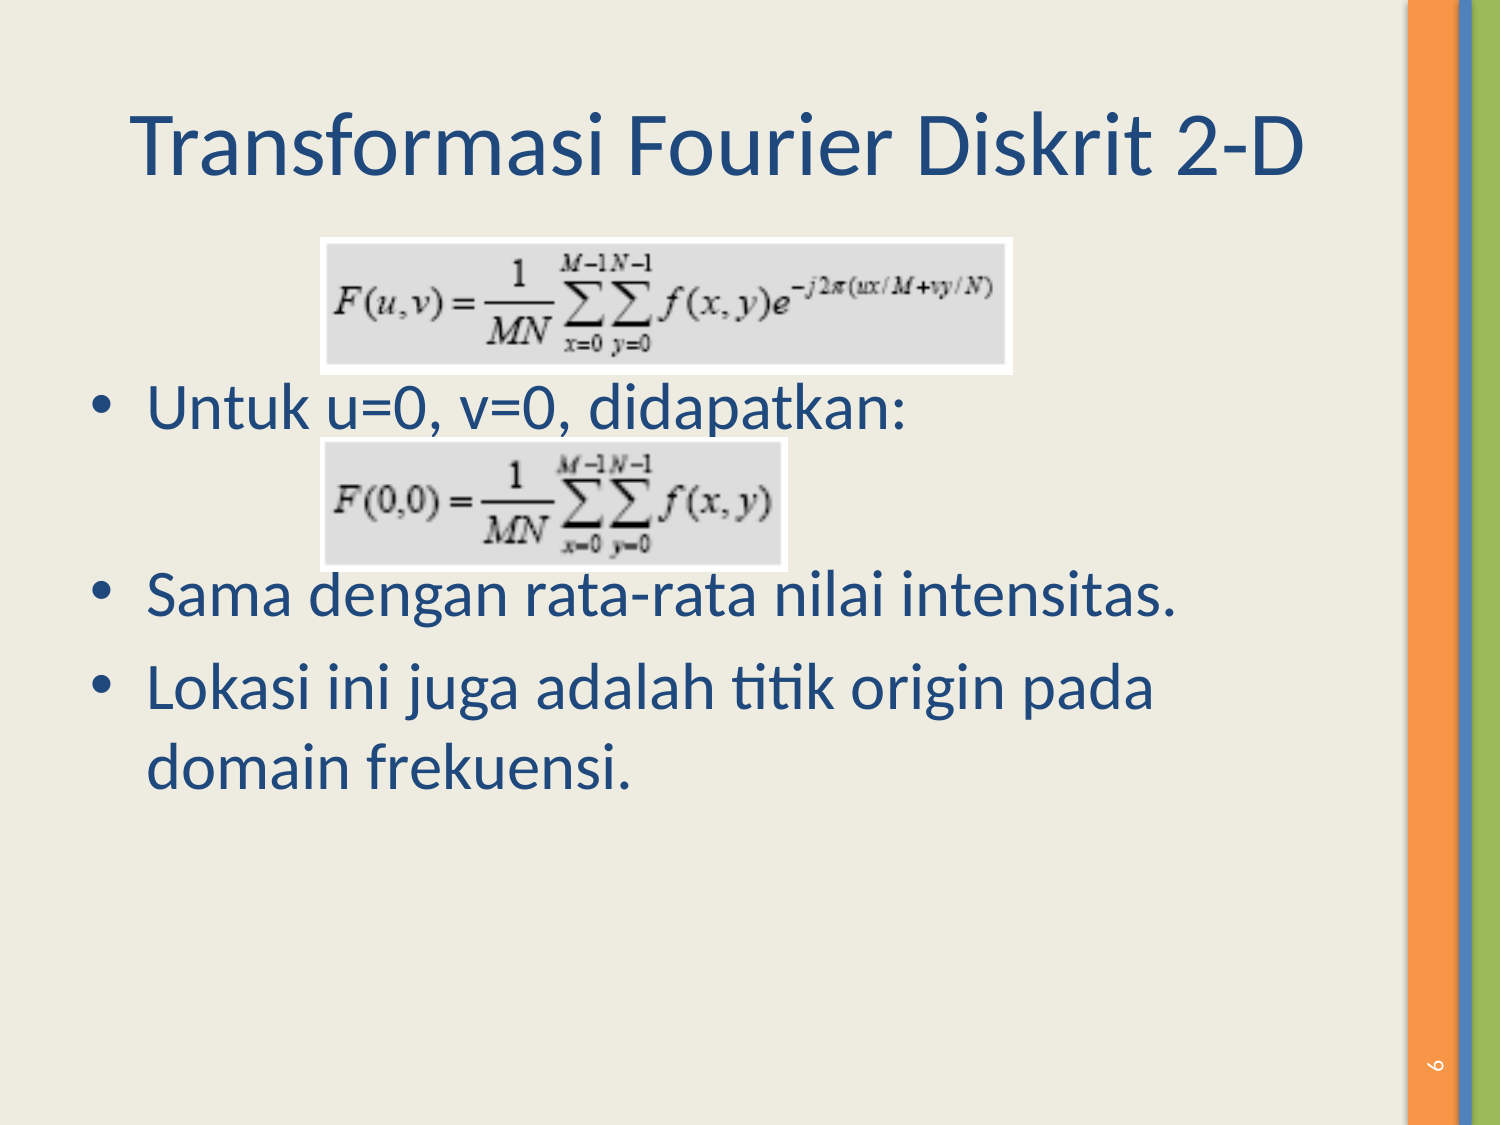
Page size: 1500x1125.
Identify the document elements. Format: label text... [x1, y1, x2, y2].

picture [319, 437, 788, 573]
title Transformasi Fourier Diskrit 2-D [75, 45, 1363, 233]
picture [319, 237, 1013, 376]
list Untuk u=0, v=0, didapatkan: Sama dengan rata-rata nilai intensitas. Lokasi ini juga adalah titik origin pada domain frekuensi. [75, 262, 1363, 1005]
slide_number 9 [1407, 928, 1468, 1088]
